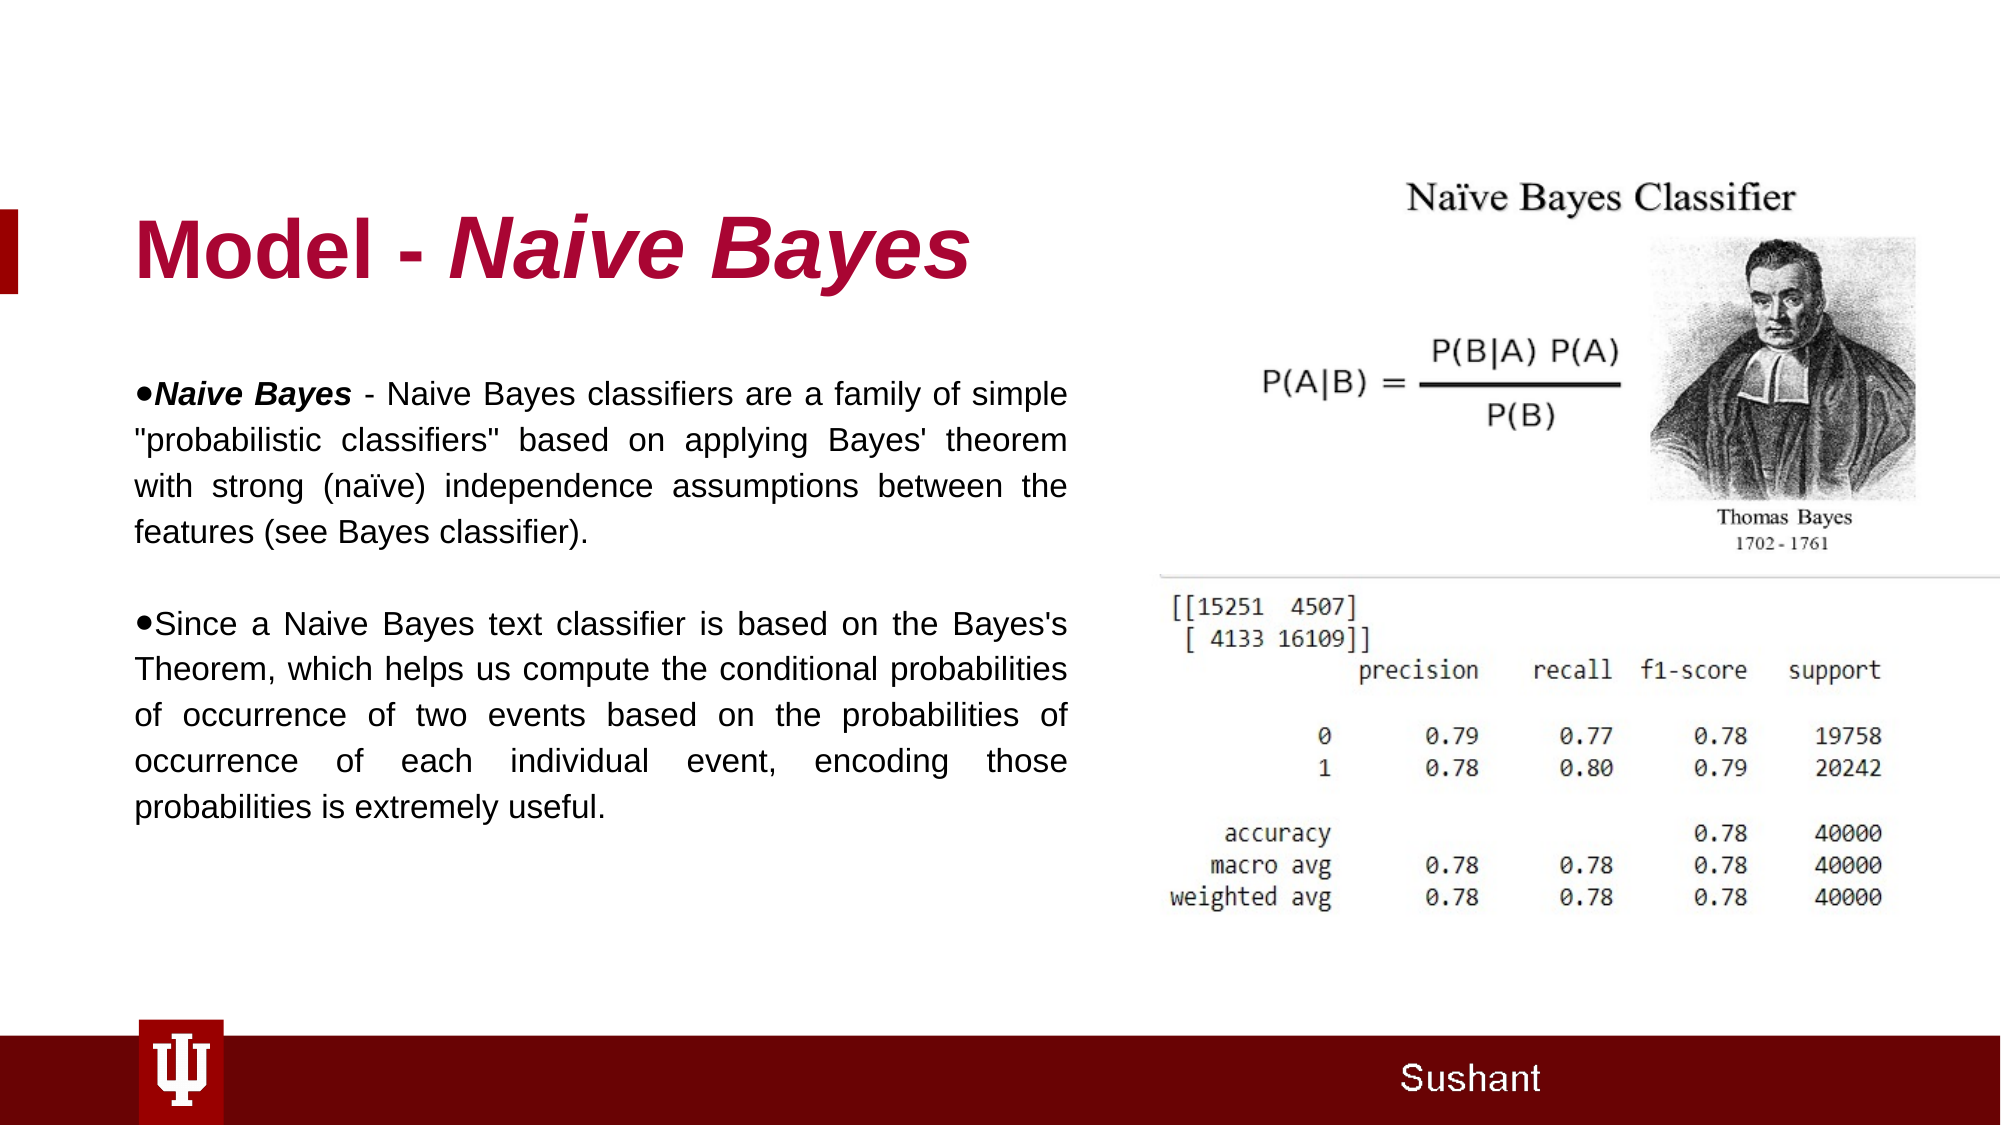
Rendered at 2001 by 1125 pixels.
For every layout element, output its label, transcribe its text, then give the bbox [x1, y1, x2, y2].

title Model - Naive Bayes [114, 166, 1248, 319]
picture [1138, 573, 2000, 974]
picture [1376, 1041, 1929, 1125]
picture [1253, 143, 1950, 570]
picture [153, 1033, 210, 1106]
subtitle Naive Bayes - Naive Bayes classifiers are a family of simple "probabilistic classifiers" based on applying Bayes' theorem with strong (naïve) independence assumptions between the features (see Bayes classifier). Since a Naive Bayes text classifier is based on the Bayes's Theorem, which helps us compute the conditional probabilities of occurrence of two events based on the probabilities of occurrence of each individual event, encoding those probabilities is extremely useful. [114, 356, 1090, 974]
